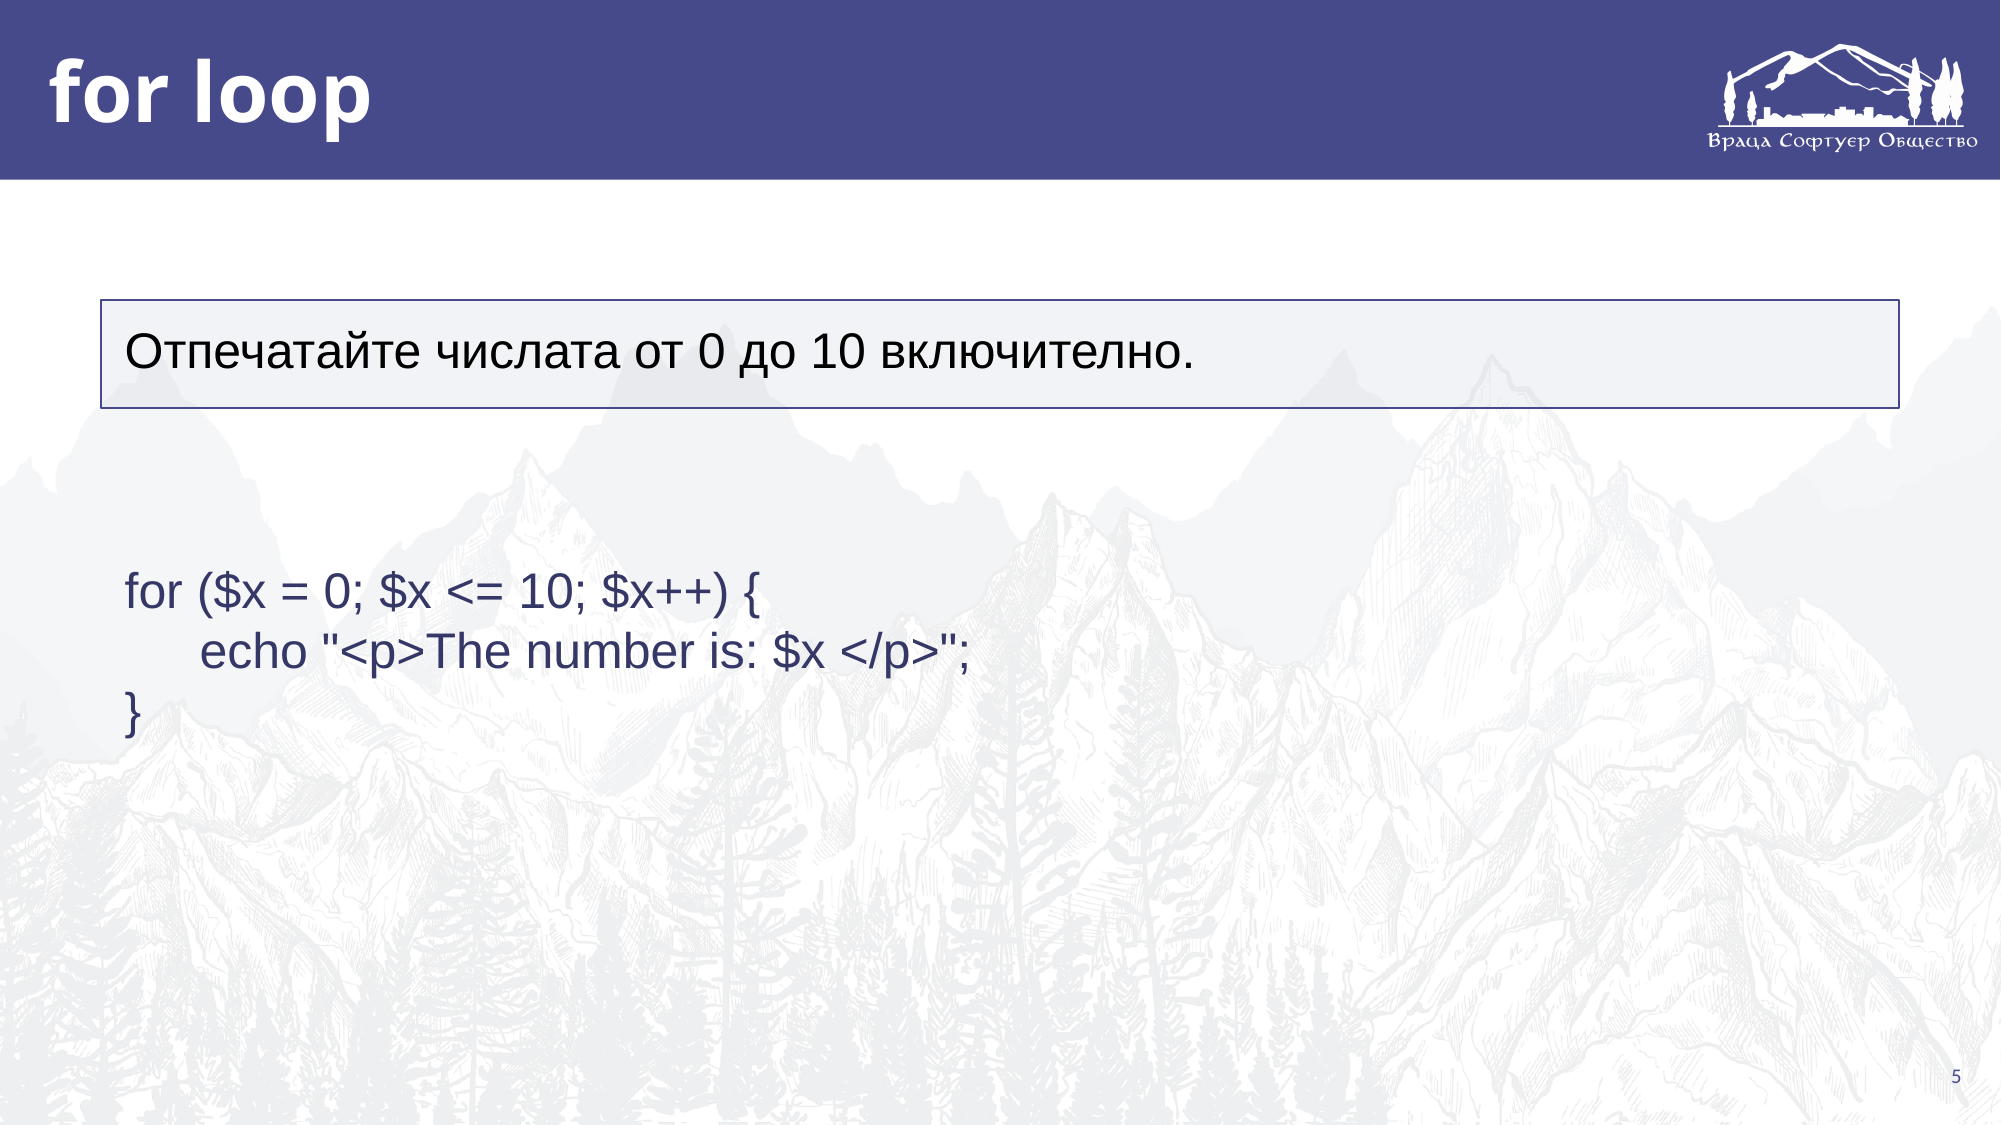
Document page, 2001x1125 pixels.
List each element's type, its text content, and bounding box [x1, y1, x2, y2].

picture [1703, 19, 1981, 165]
title for loop [31, 16, 1591, 162]
list Отпечатайте числата от 0 до 10 включително. for ($x = 0; $x <= 10; $x++) { echo "<p>The number is: $x </p>"; } [100, 299, 1900, 409]
slide_number 5 [1897, 1049, 1968, 1101]
